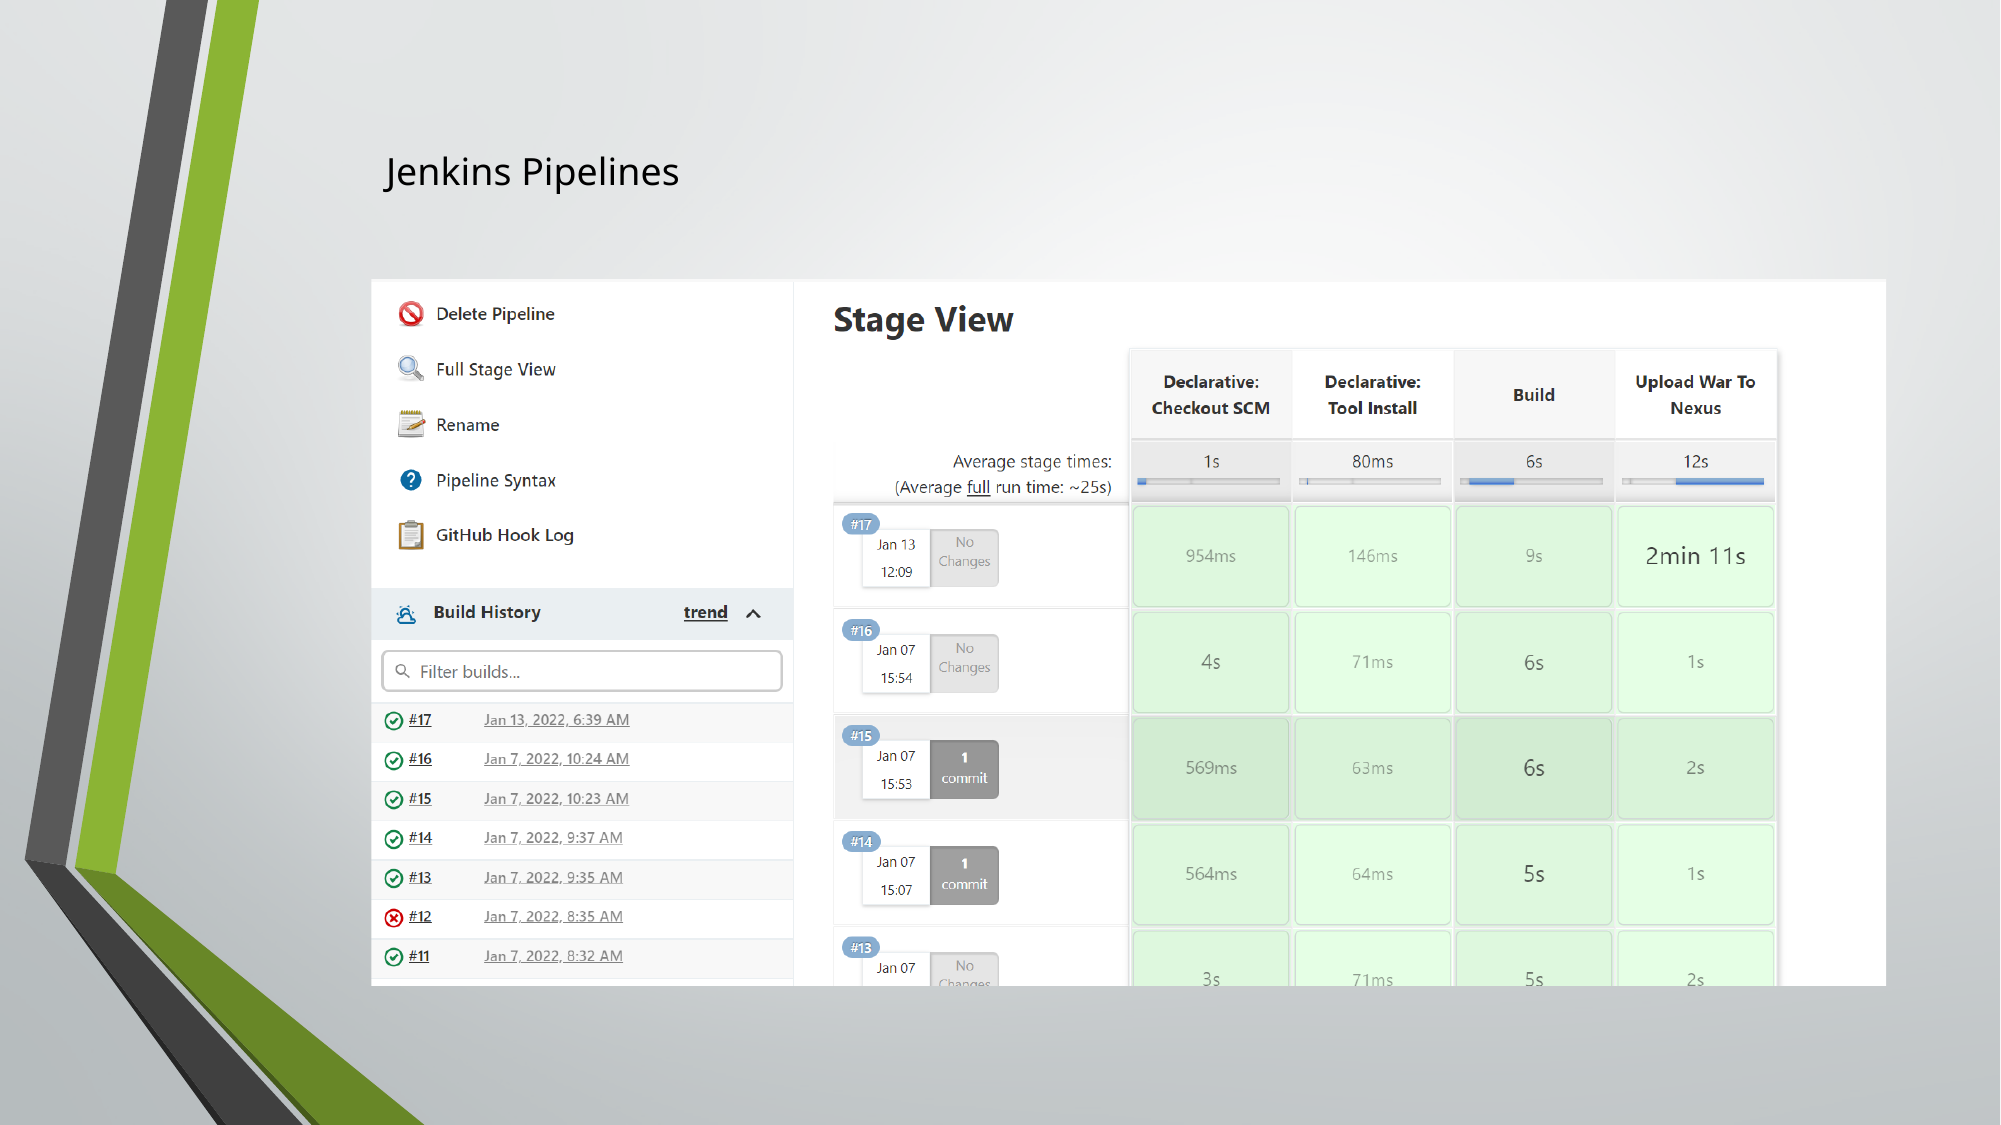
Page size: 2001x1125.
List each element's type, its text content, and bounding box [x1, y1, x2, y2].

text_box Jenkins Pipelines [371, 140, 1137, 201]
picture [371, 279, 1887, 986]
